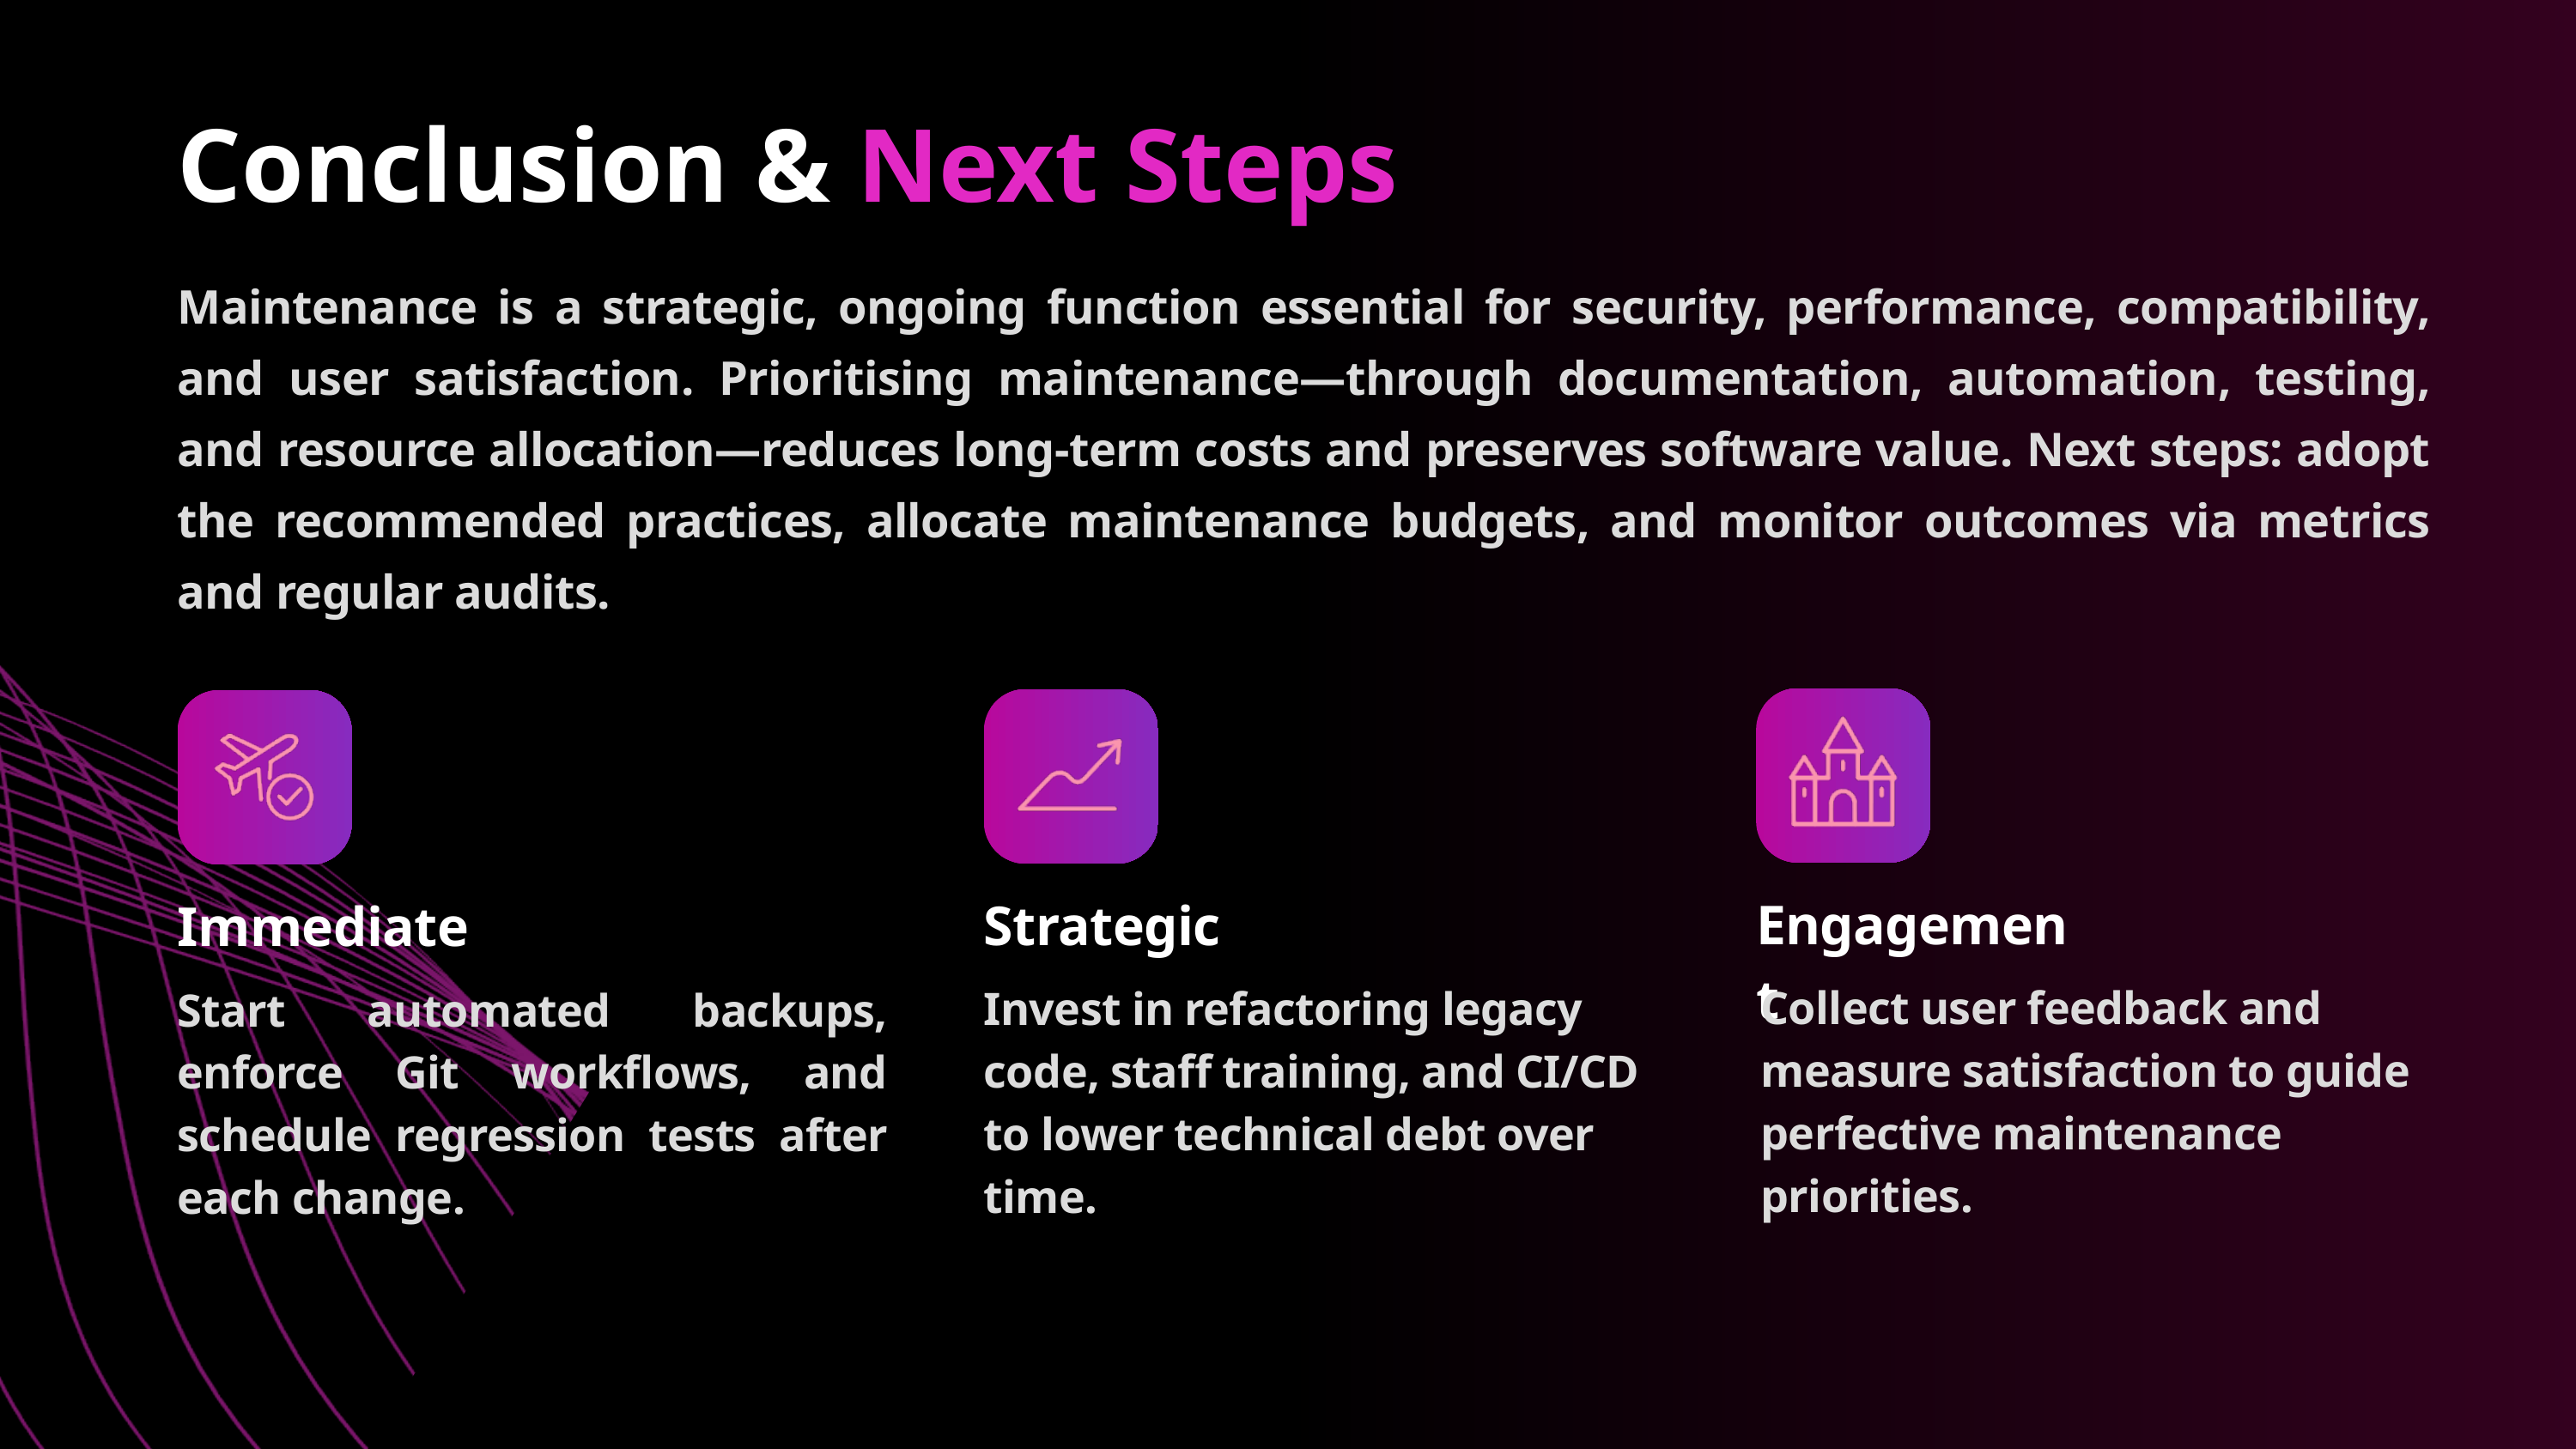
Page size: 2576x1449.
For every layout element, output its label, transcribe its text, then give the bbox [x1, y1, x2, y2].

text_box Immediate [177, 882, 494, 957]
text_box Engagement [1756, 880, 2082, 1031]
text_box Start automated backups, enforce Git workflows, and schedule regression tests after each change. [177, 973, 888, 1223]
text_box Maintenance is a strategic, ongoing function essential for security, performance, compatibility, and user satisfaction. Prioritising maintenance—through documentation, automation, testing, and resource allocation—reduces long-term costs and preserves software value. Next steps: adopt the recommended practices, allocate maintenance budgets, and monitor outcomes via metrics and regular audits. [177, 262, 2432, 619]
text_box Conclusion & Next Steps [177, 115, 1455, 222]
text_box Invest in refactoring legacy code, staff training, and CI/CD to lower technical debt over time. [983, 972, 1692, 1222]
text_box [177, 689, 352, 865]
text_box Strategic [983, 881, 1230, 956]
text_box [0, 0, 930, 1449]
text_box Collect user feedback and measure satisfaction to guide perfective maintenance priorities. [1760, 971, 2432, 1222]
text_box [983, 688, 1159, 864]
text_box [1755, 688, 1931, 864]
